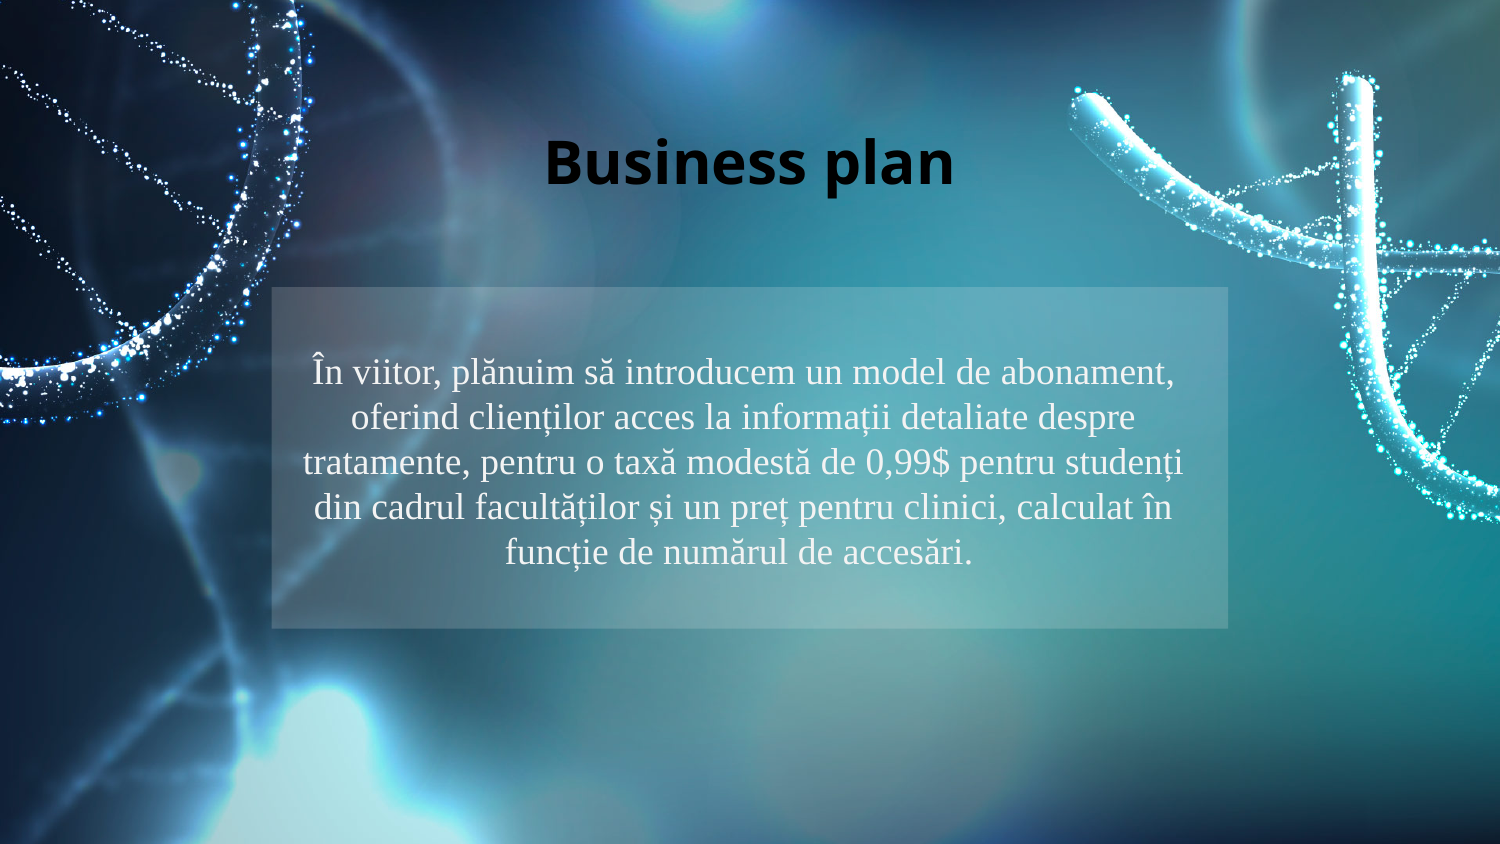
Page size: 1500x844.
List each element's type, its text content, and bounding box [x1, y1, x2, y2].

subtitle În viitor, plănuim să introducem un model de abonament, oferind clienților acces la informații detaliate despre tratamente, pentru o taxă modestă de 0,99$ pentru studenți din cadrul facultăților și un preț pentru clinici, calculat în funcție de numărul de accesări. [271, 287, 1229, 629]
title Business plan [305, 111, 1195, 212]
picture [0, 0, 1500, 844]
